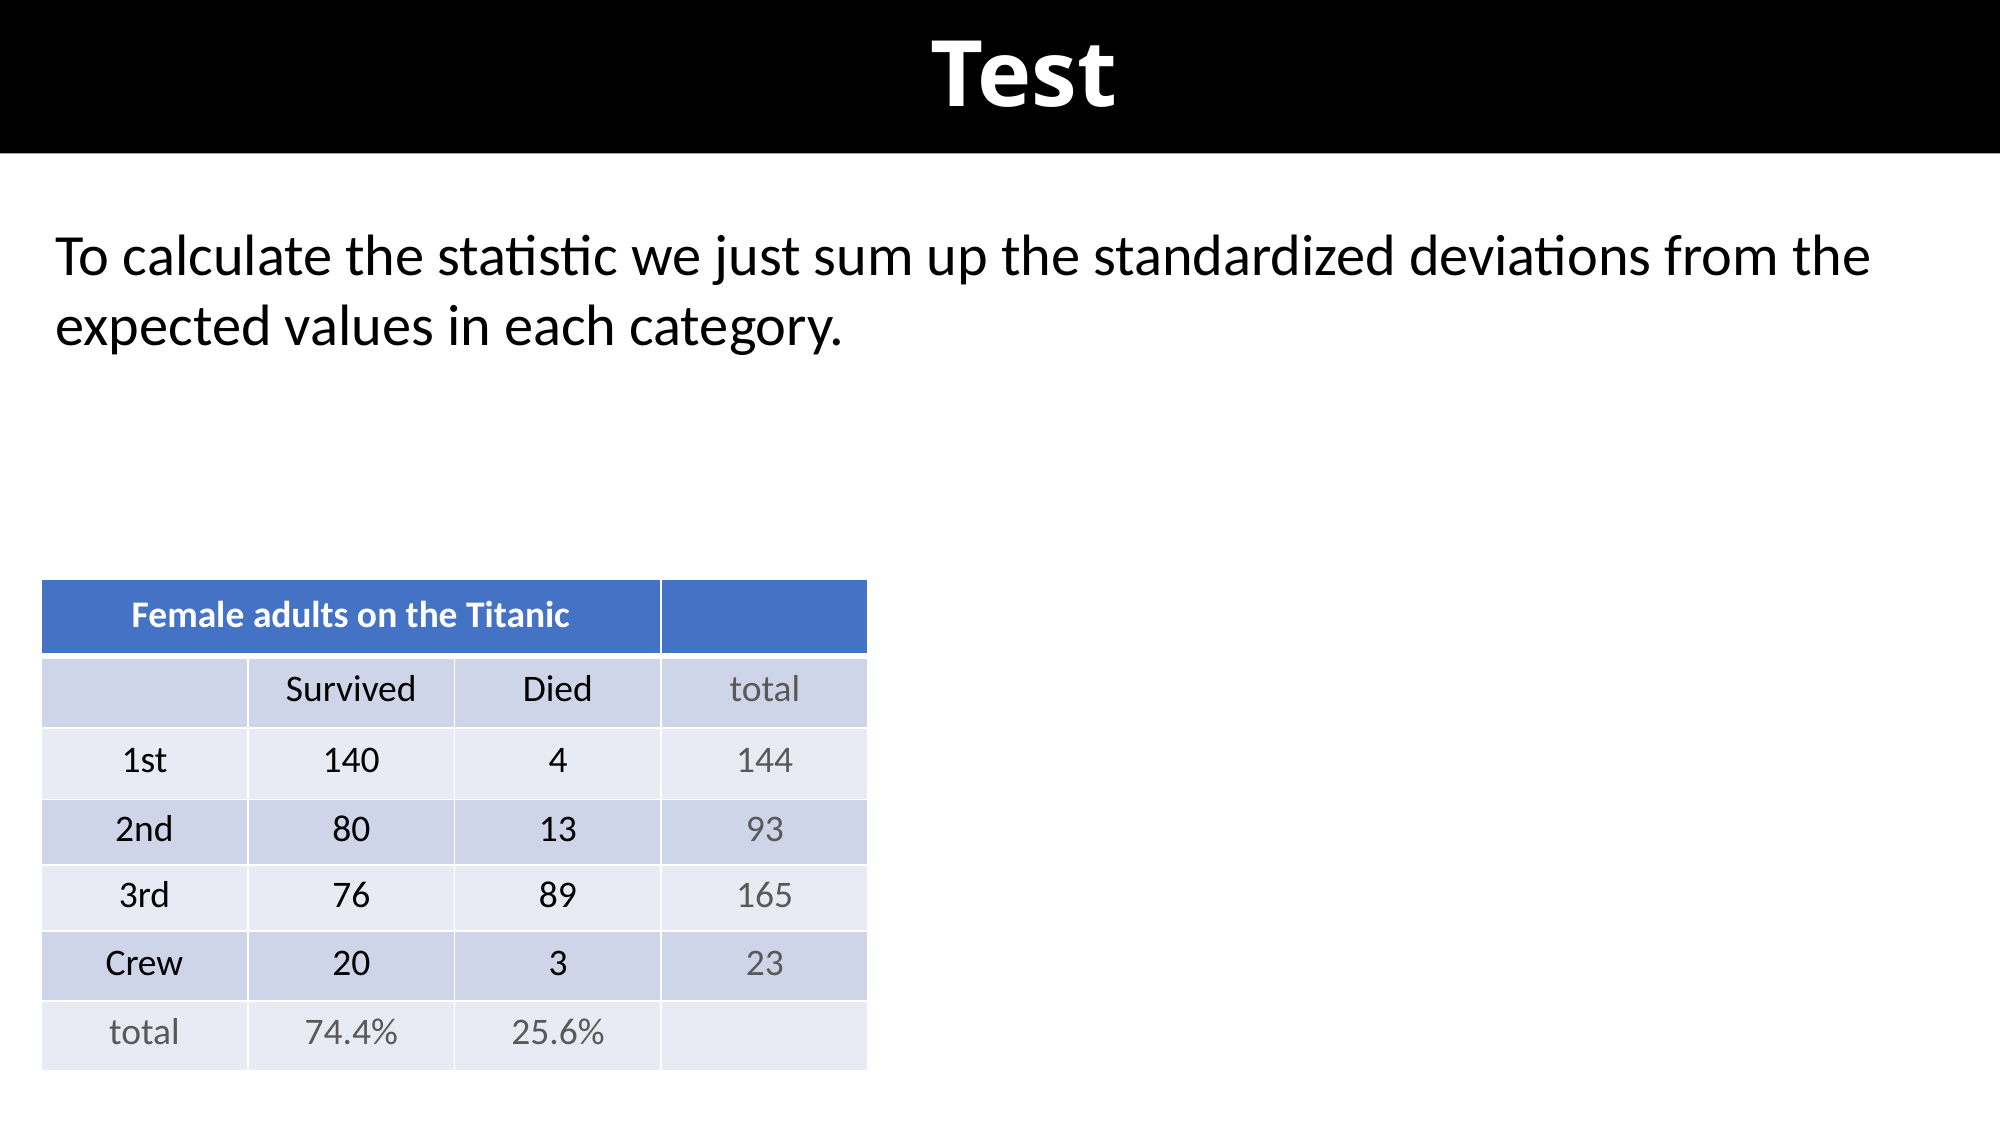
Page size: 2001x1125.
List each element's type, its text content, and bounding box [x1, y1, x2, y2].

table_cell 93 [662, 800, 867, 864]
table_cell Survived [249, 659, 454, 727]
table_cell 25.6% [455, 1002, 660, 1070]
table_cell 20 [249, 932, 454, 1000]
table_cell 140 [249, 729, 454, 799]
table_cell 144 [662, 729, 867, 799]
table_header [662, 580, 867, 653]
table_cell 76 [249, 866, 454, 930]
table_cell 13 [455, 800, 660, 864]
table_cell 23 [662, 932, 867, 1000]
table_cell [42, 659, 247, 727]
table_cell 165 [662, 866, 867, 930]
table_cell 3 [455, 932, 660, 1000]
table_cell total [662, 659, 867, 727]
table_cell total [42, 1002, 247, 1070]
table_cell 2nd [42, 800, 247, 864]
table_cell Died [455, 659, 660, 727]
table_cell 4 [455, 729, 660, 799]
table_cell 74.4% [249, 1002, 454, 1070]
table_cell 1st [42, 729, 247, 799]
table_cell Crew [42, 932, 247, 1000]
table_header Female adults on the Titanic [42, 580, 660, 653]
table_cell 89 [455, 866, 660, 930]
table_cell 80 [249, 800, 454, 864]
table_cell 3rd [42, 866, 247, 930]
table_cell [662, 1002, 867, 1070]
